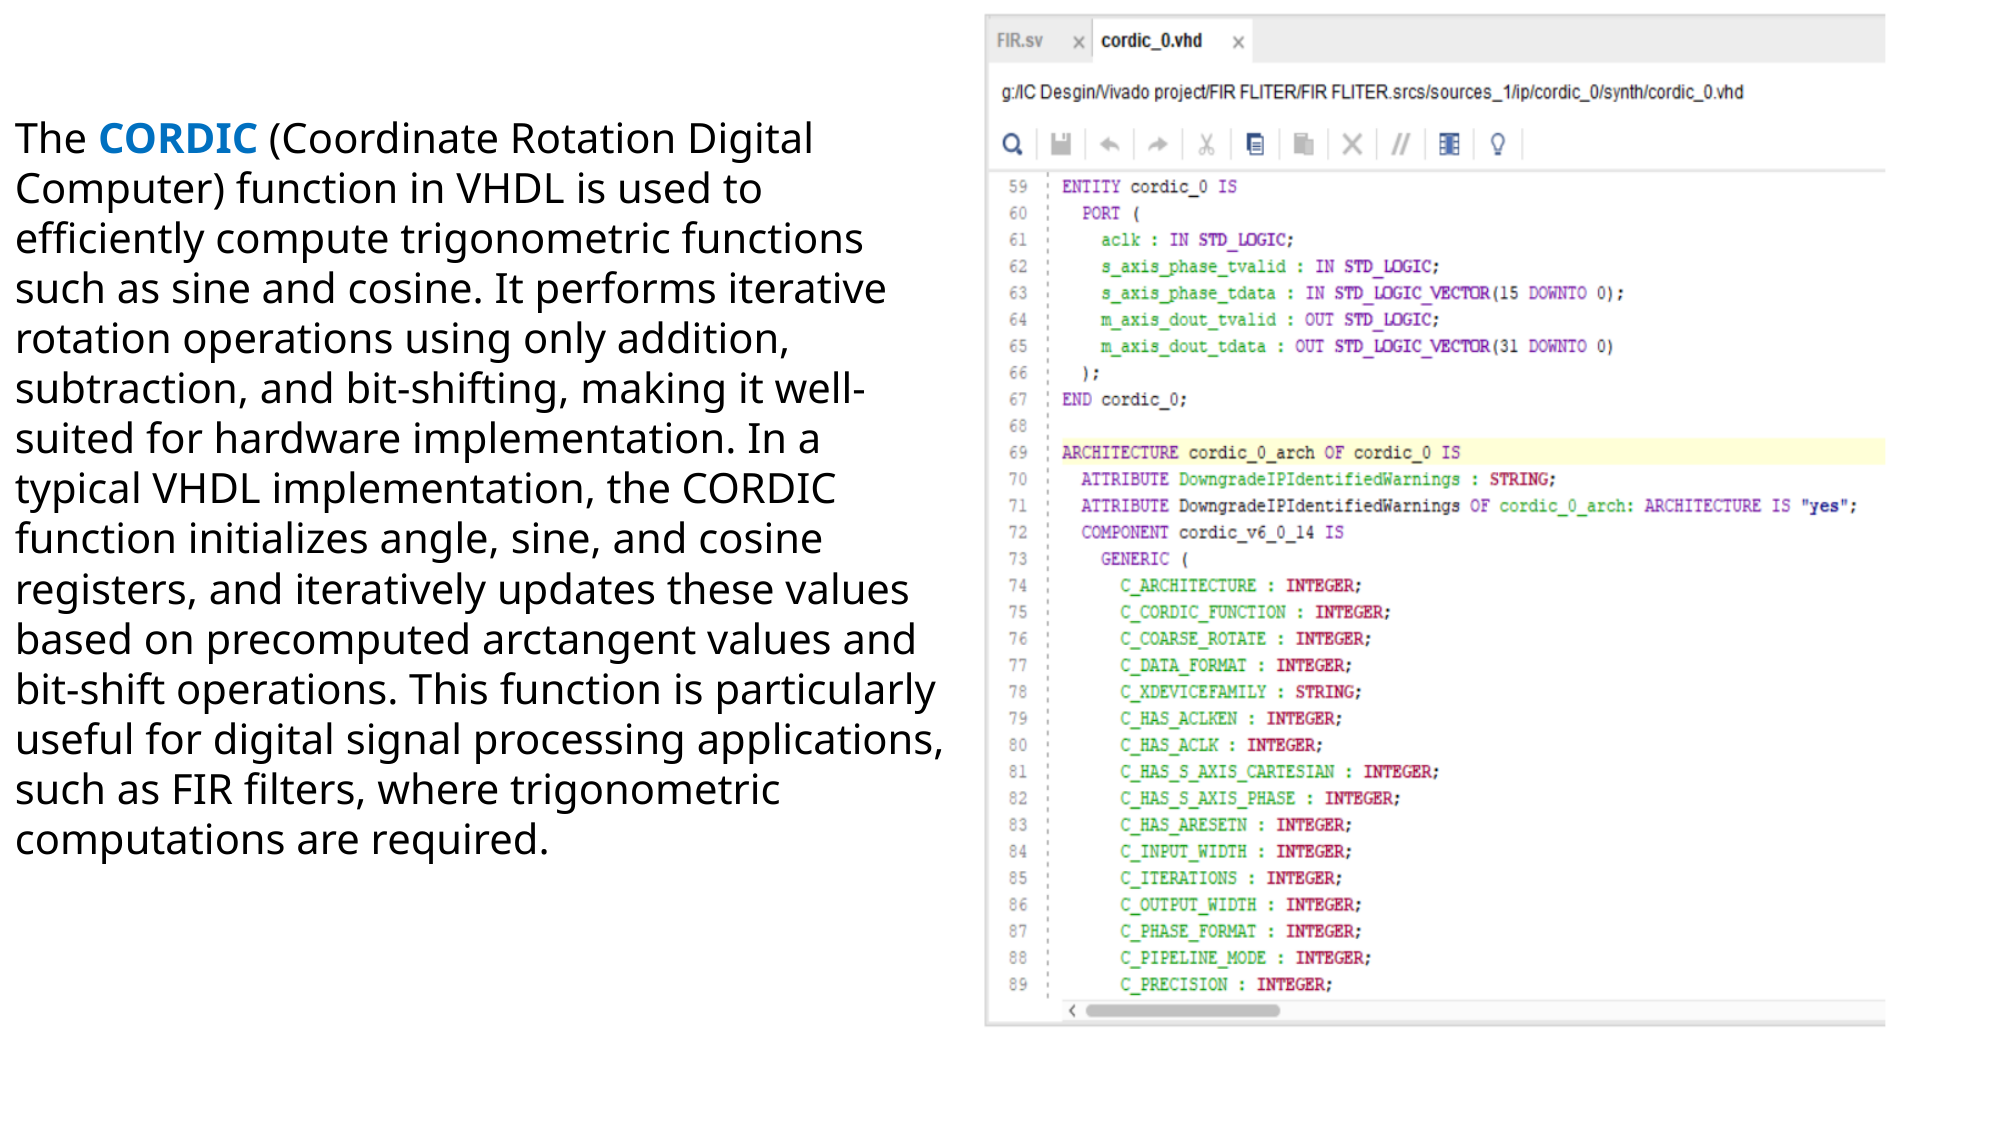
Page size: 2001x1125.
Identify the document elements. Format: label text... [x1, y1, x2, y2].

picture [972, 6, 1886, 1030]
text_box The CORDIC (Coordinate Rotation Digital Computer) function in VHDL is used to efficiently compute trigonometric functions such as sine and cosine. It performs iterative rotation operations using only addition, subtraction, and bit-shifting, making it well-suited for hardware implementation. In a typical VHDL implementation, the CORDIC function initializes angle, sine, and cosine registers, and iteratively updates these values based on precomputed arctangent values and bit-shift operations. This function is particularly useful for digital signal processing applications, such as FIR filters, where trigonometric computations are required. [0, 104, 972, 870]
